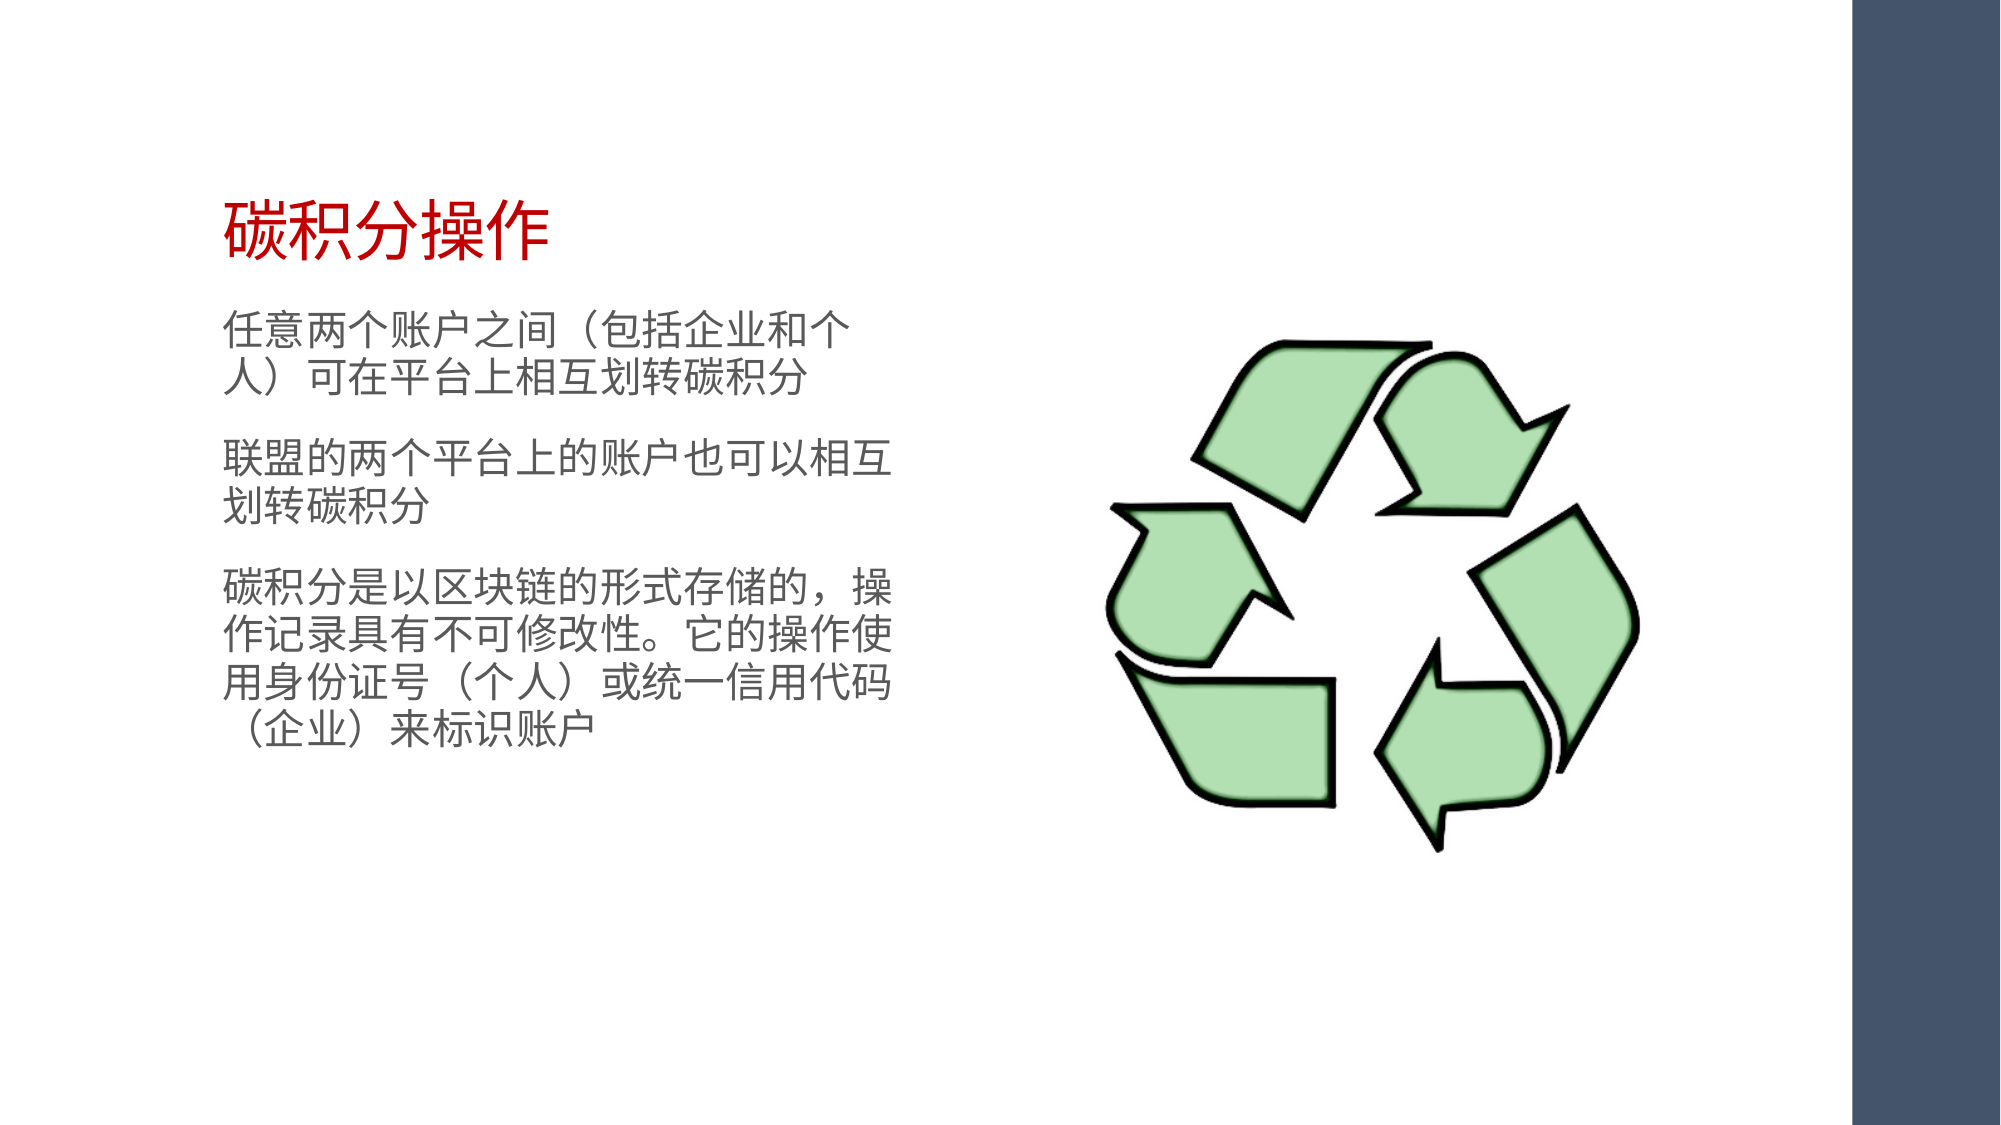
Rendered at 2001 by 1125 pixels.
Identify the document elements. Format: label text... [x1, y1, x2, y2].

title 碳积分操作 [206, 43, 1797, 278]
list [1090, 313, 1655, 878]
list 任意两个账户之间（包括企业和个人）可在平台上相互划转碳积分 联盟的两个平台上的账户也可以相互划转碳积分 碳积分是以区块链的形式存储的，操作记录具有不可修改性。它的操作使用身份证号（个人）或统一信用代码（企业）来标识账户 [206, 299, 942, 1014]
